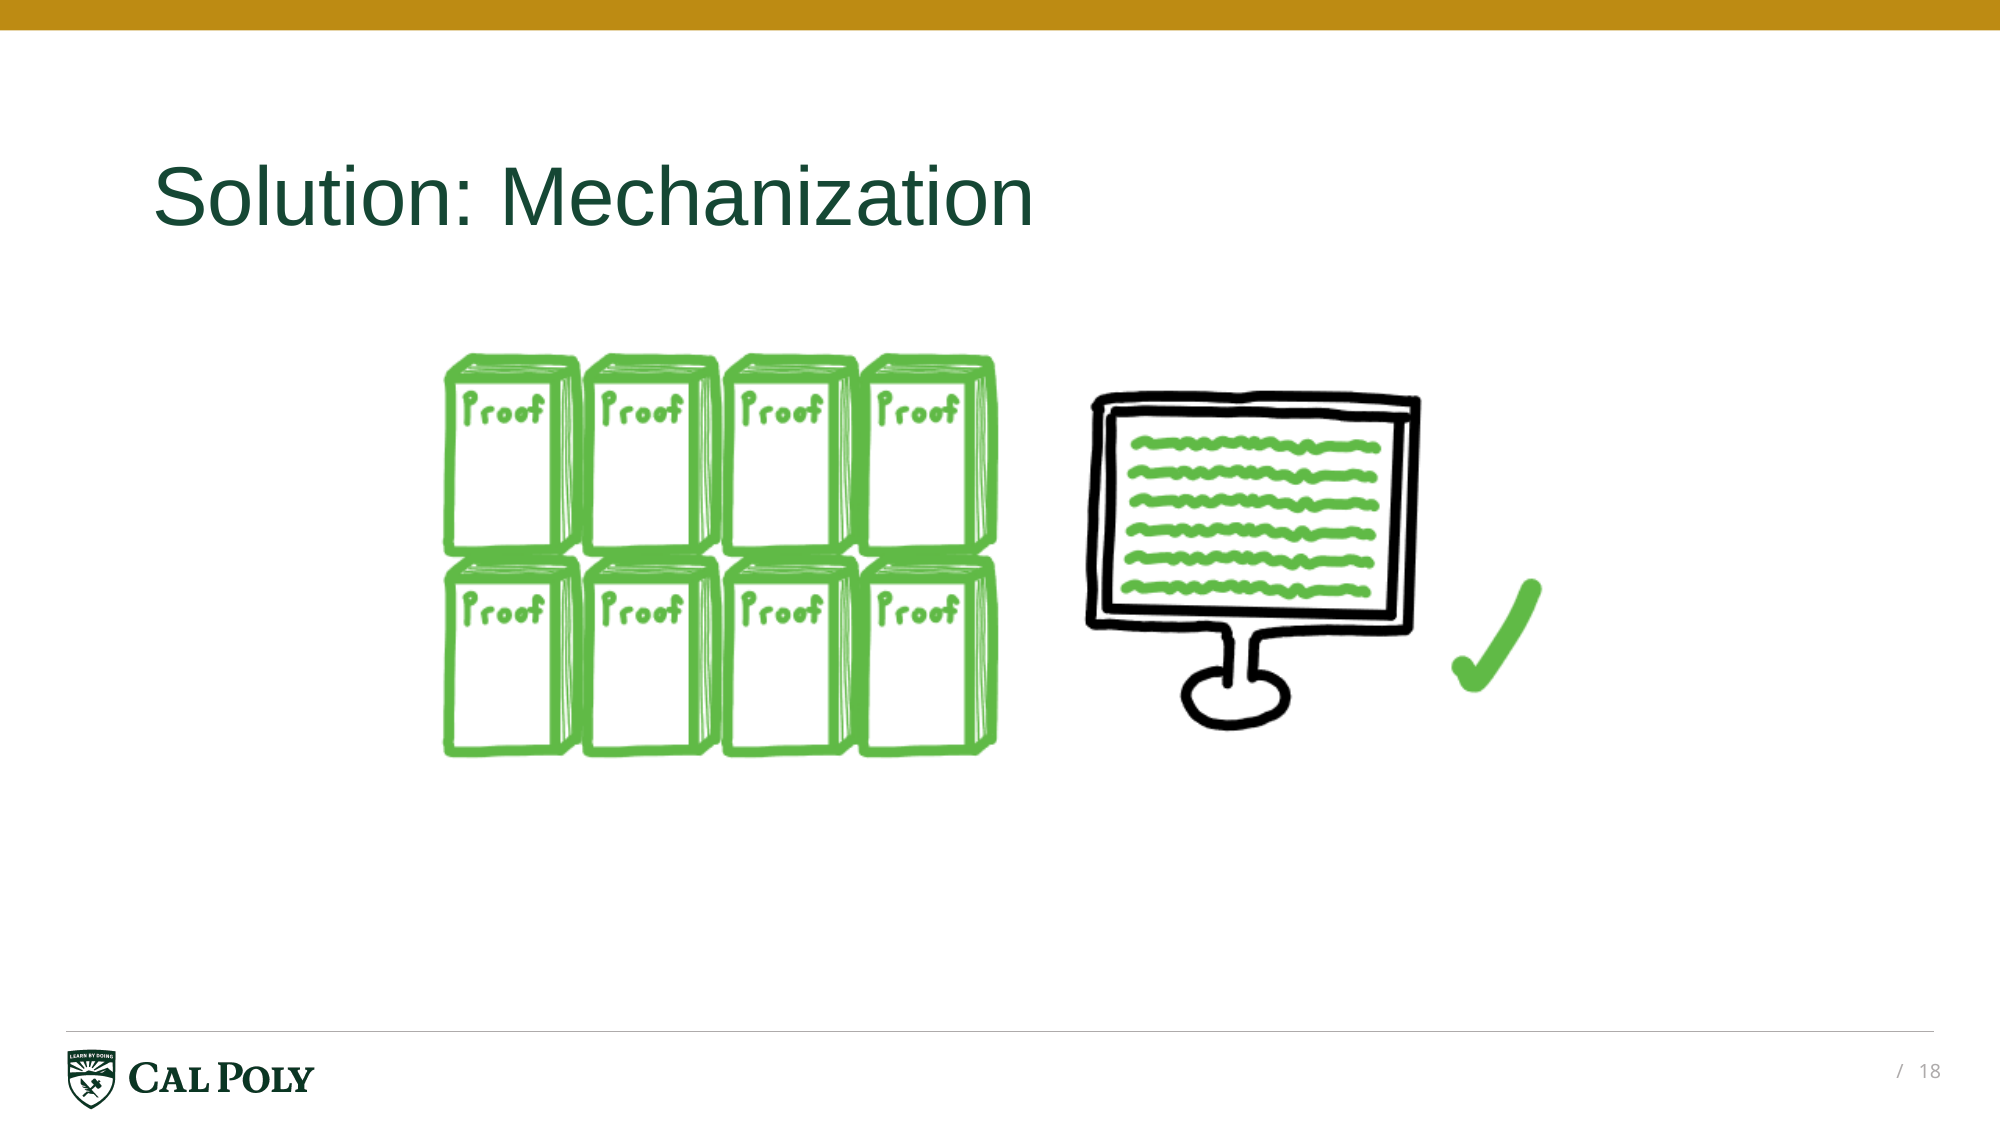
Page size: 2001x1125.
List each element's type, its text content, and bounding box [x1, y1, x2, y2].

picture [43, 1025, 338, 1125]
slide_number / 18 [1866, 1041, 1956, 1102]
picture [430, 330, 1569, 795]
title Solution: Mechanization [137, 147, 1888, 250]
